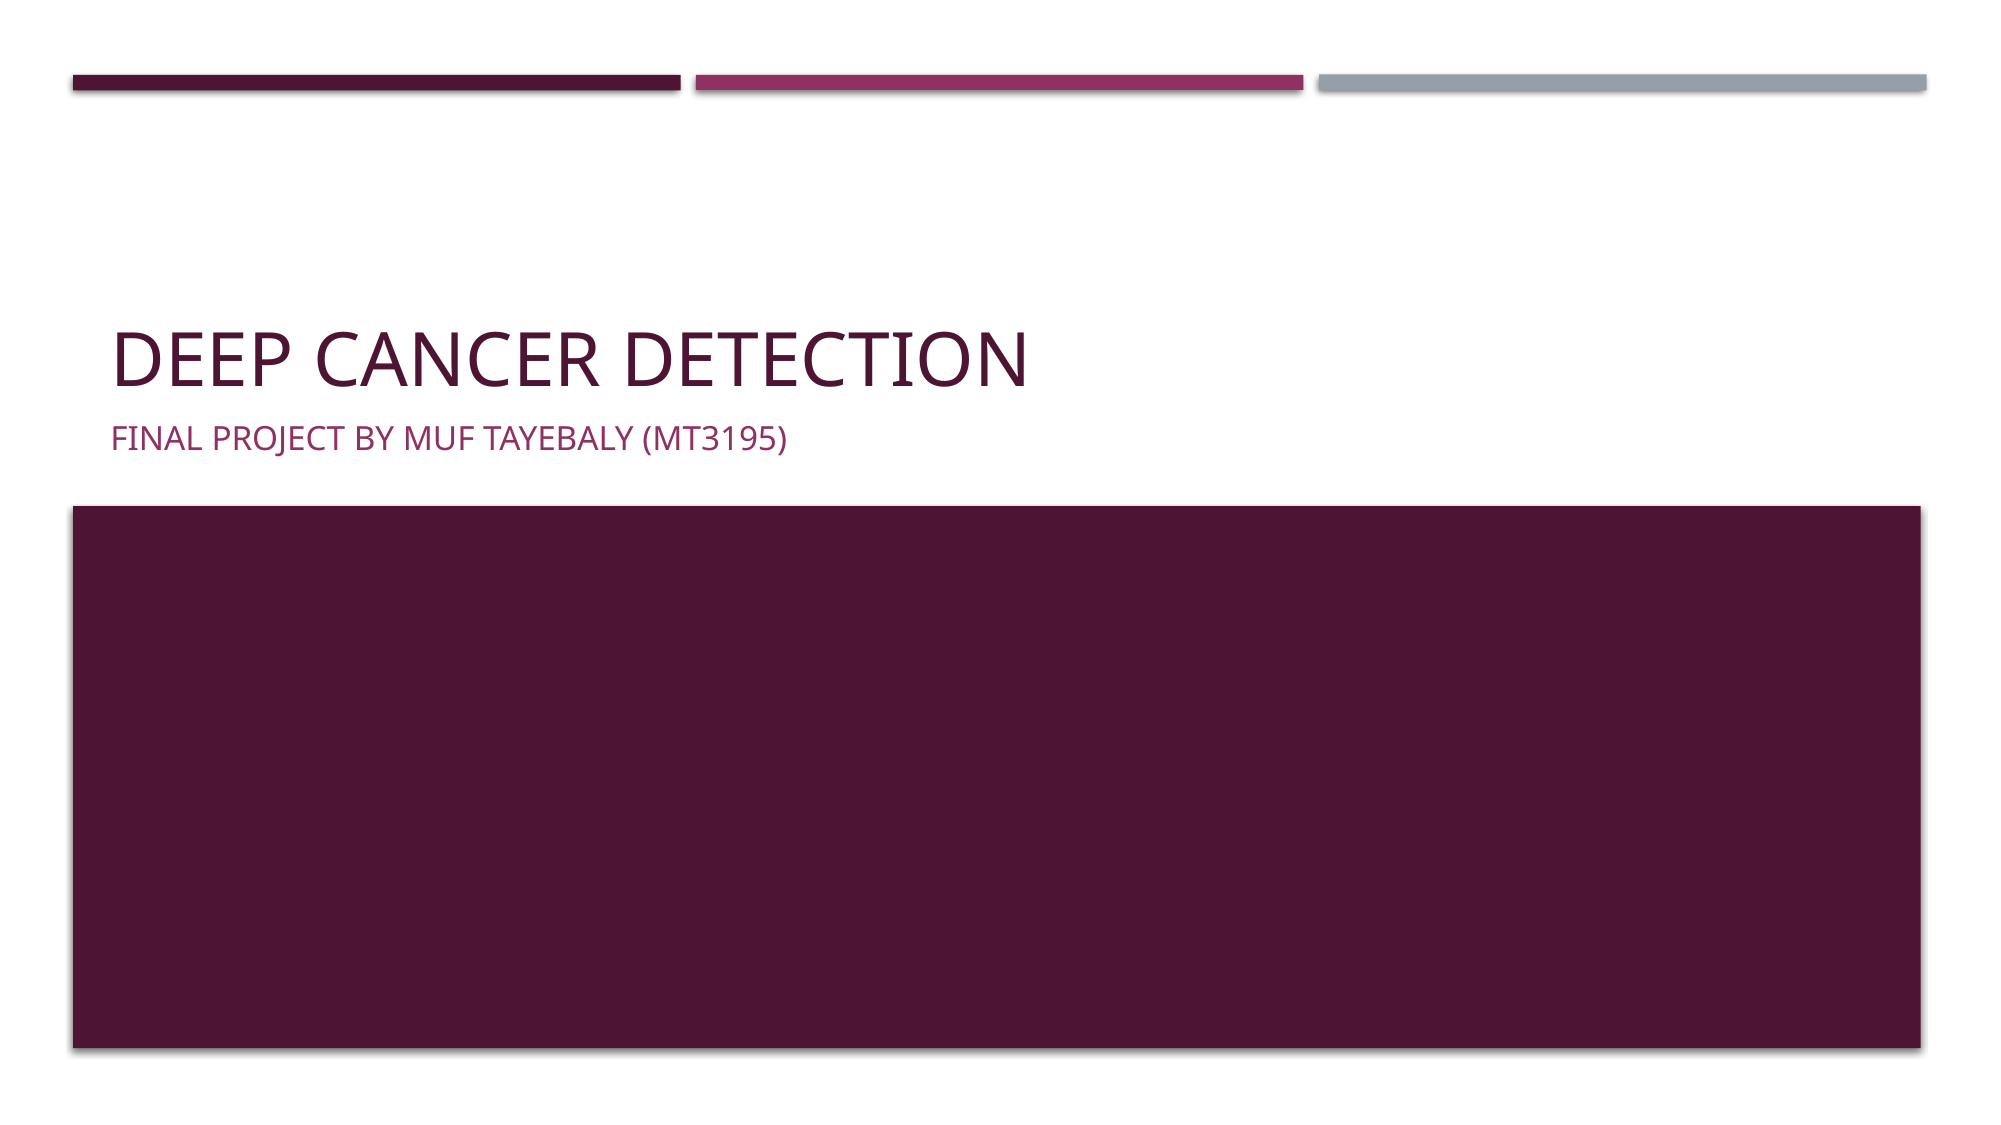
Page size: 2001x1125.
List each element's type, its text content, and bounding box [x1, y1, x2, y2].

title Deep Cancer Detection [95, 167, 1899, 409]
subtitle Final Project by Muf Tayebaly (mt3195) [95, 409, 1899, 507]
